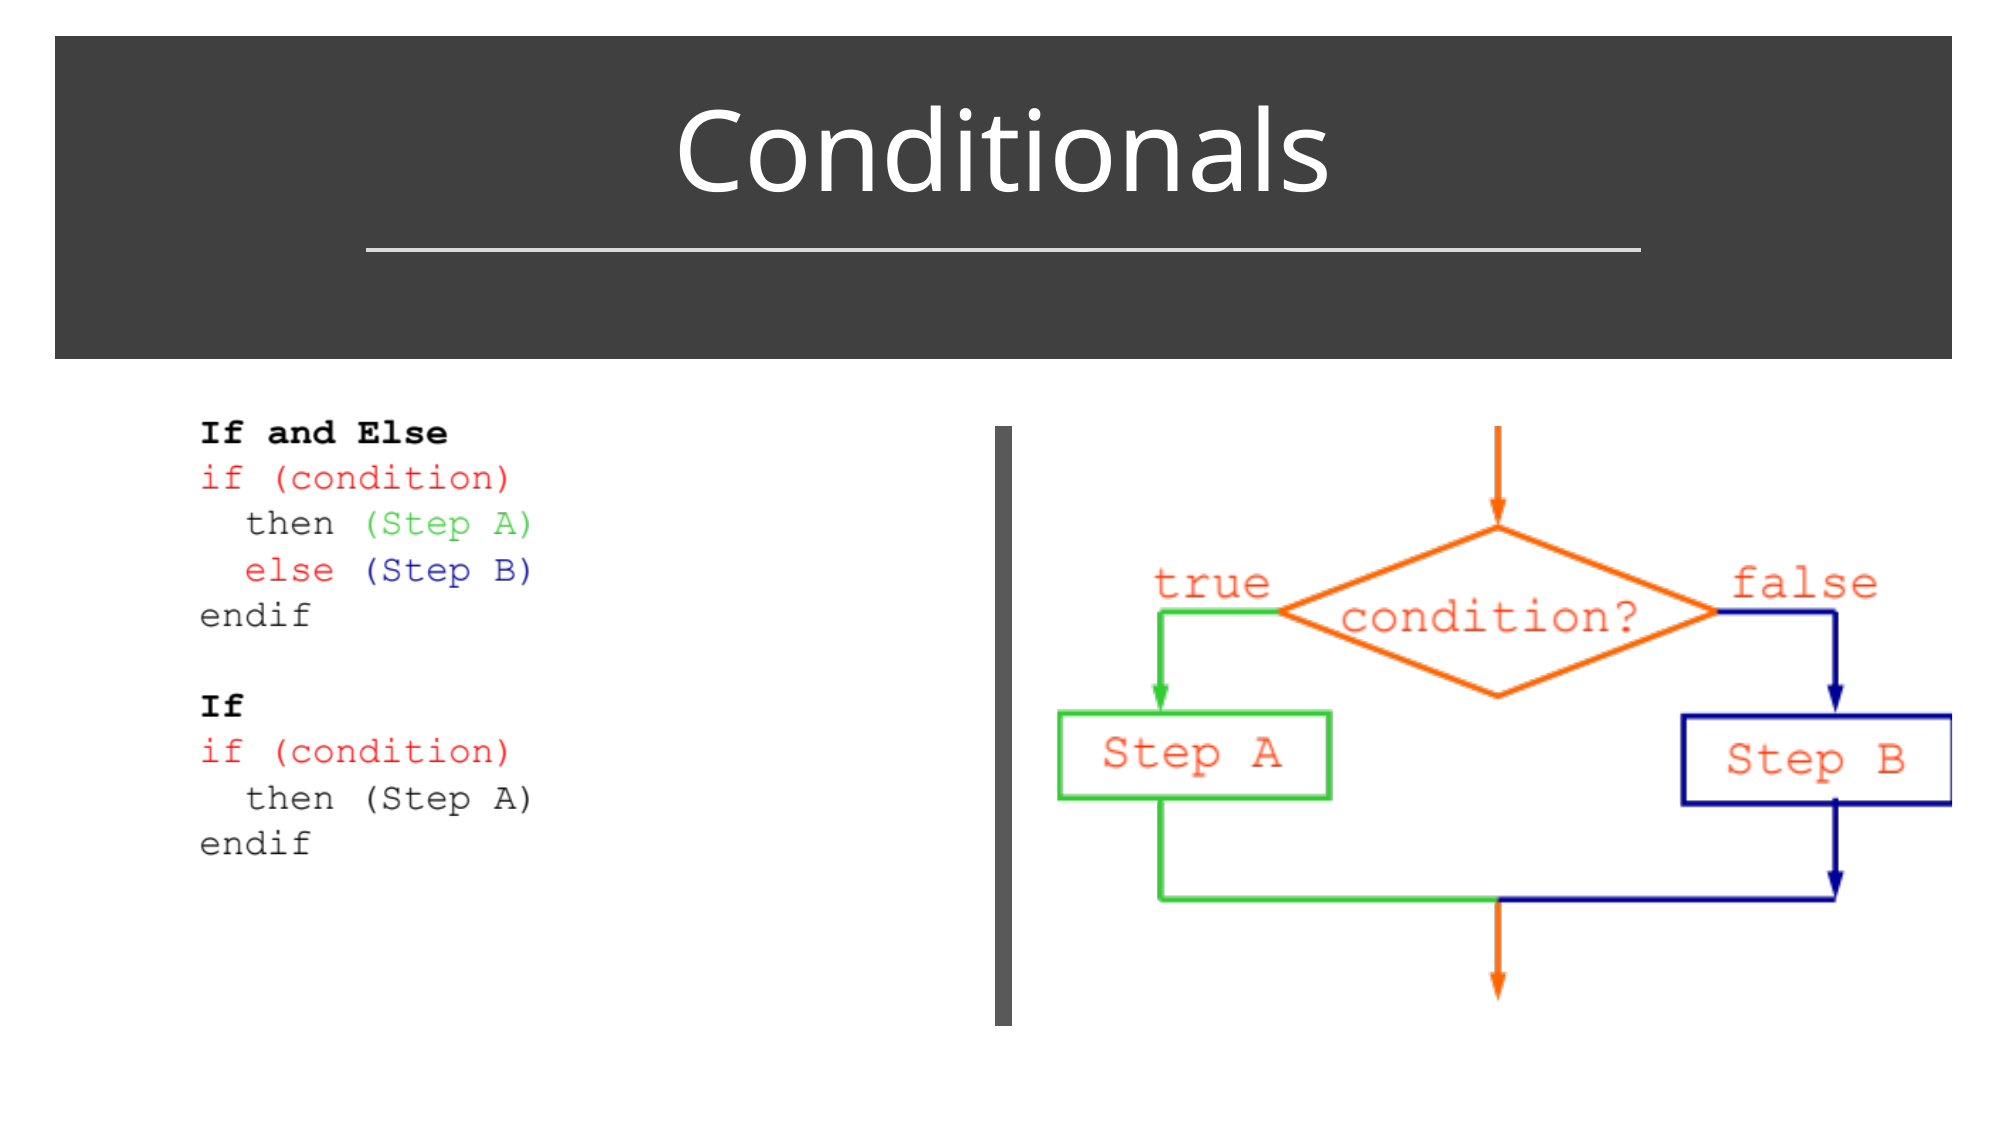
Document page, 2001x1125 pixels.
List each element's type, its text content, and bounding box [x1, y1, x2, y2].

text_box [64, 45, 1942, 350]
picture [1057, 426, 1953, 1026]
picture [118, 398, 886, 1054]
title Conditionals [89, 71, 1917, 224]
